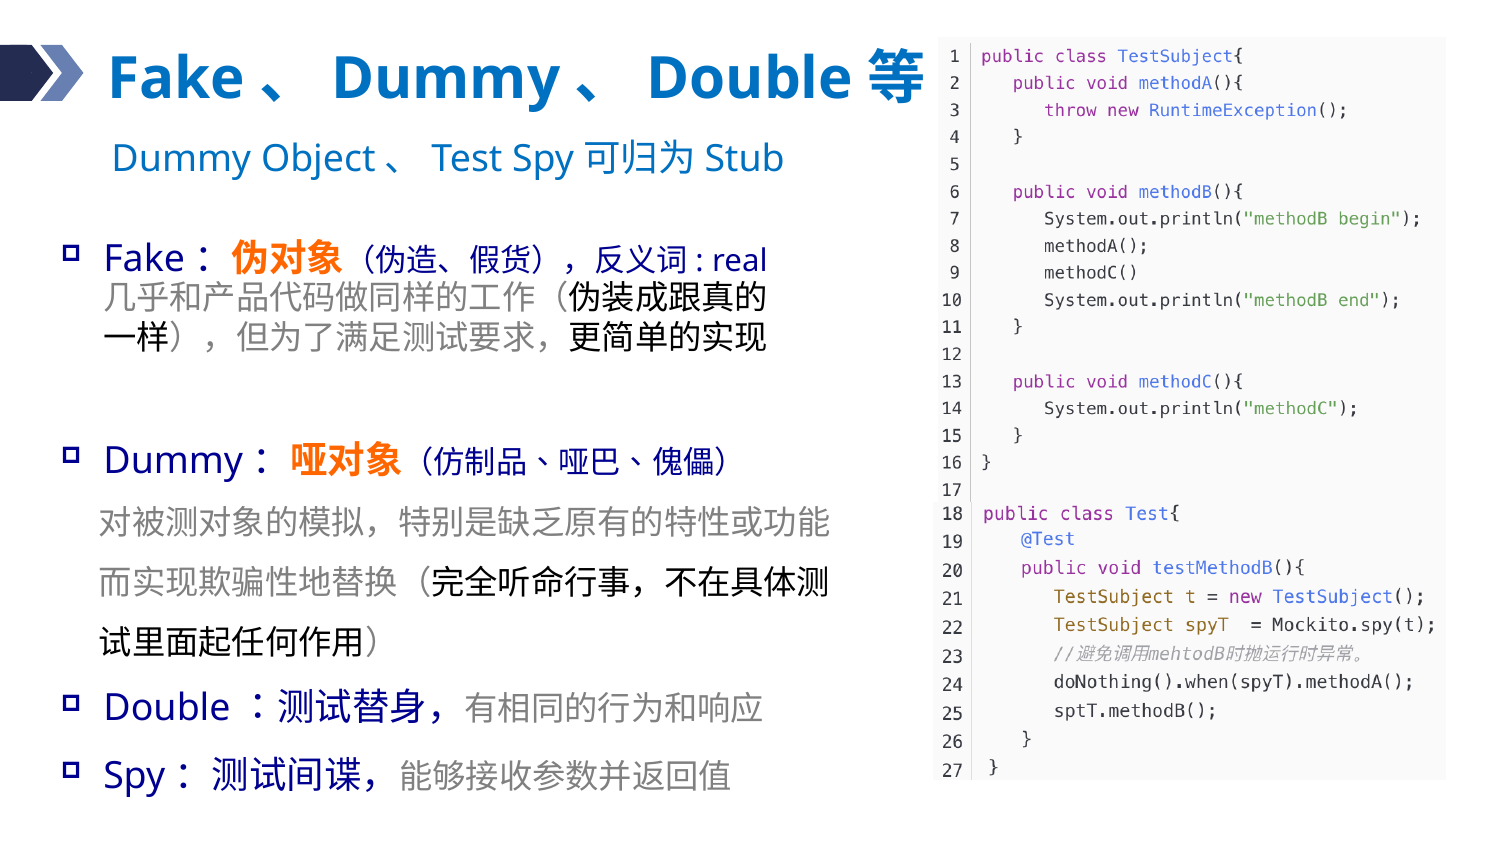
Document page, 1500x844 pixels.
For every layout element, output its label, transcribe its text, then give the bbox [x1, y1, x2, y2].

title Fake、Dummy、Double等 [92, 28, 988, 132]
text_box Dummy Object、Test Spy可归为Stub [58, 103, 819, 186]
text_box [933, 37, 1446, 780]
text_box Fake：伪对象（伪造、假货），反义词: real Dummy：哑对象（仿制品、哑巴、傀儡） 对被测对象的模拟，特别是缺乏原有的特性或功能而实现欺骗性地替换（完全听命行事，不在具体测试里面起任何作用） Double：测试替身，有相同的行为和响应 Spy：测试间谍，能够接收参数并返回值 [46, 203, 859, 804]
text_box 几乎和产品代码做同样的工作（伪装成跟真的一样），但为了满足测试要求，更简单的实现 [88, 269, 809, 364]
